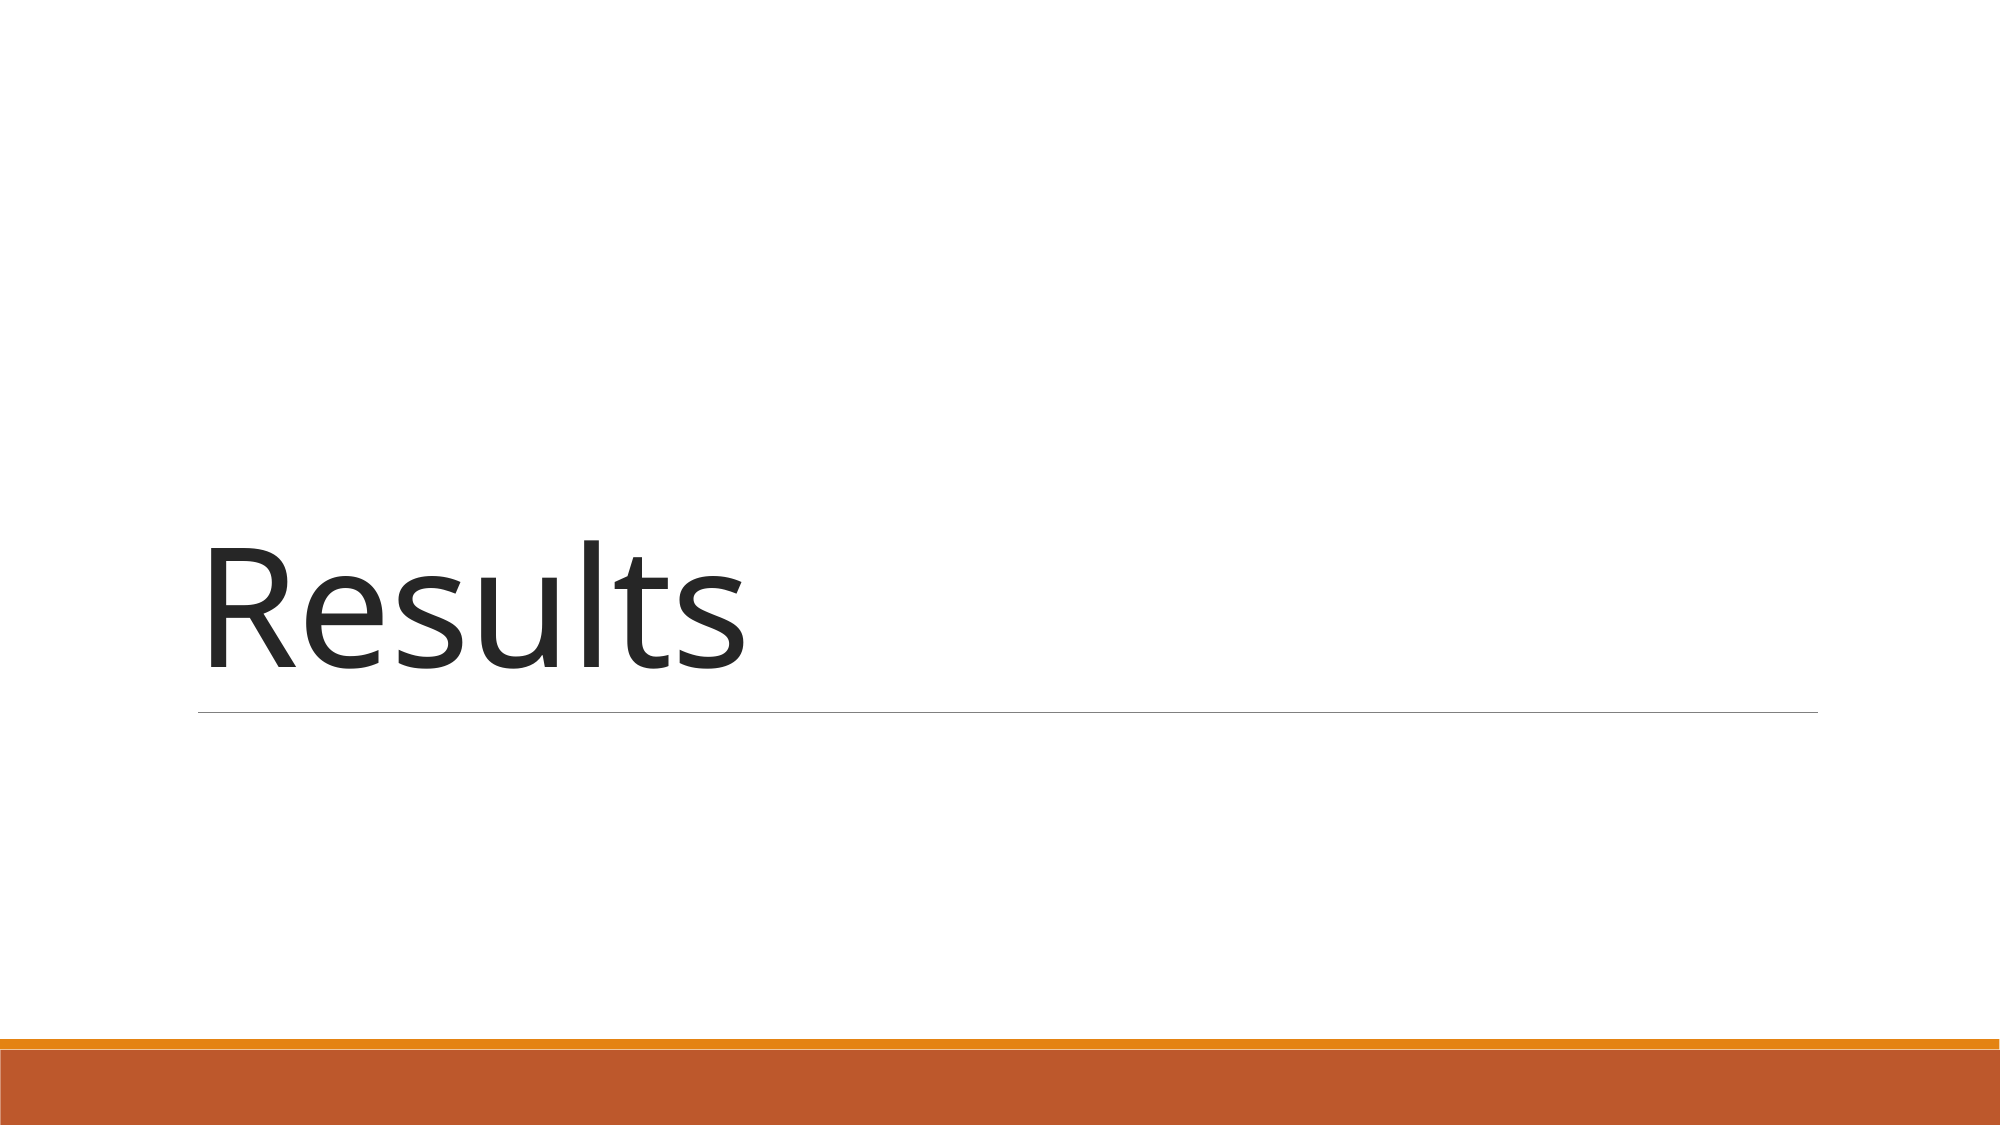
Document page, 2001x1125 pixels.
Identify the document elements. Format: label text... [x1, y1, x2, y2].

title Results [180, 124, 1830, 710]
